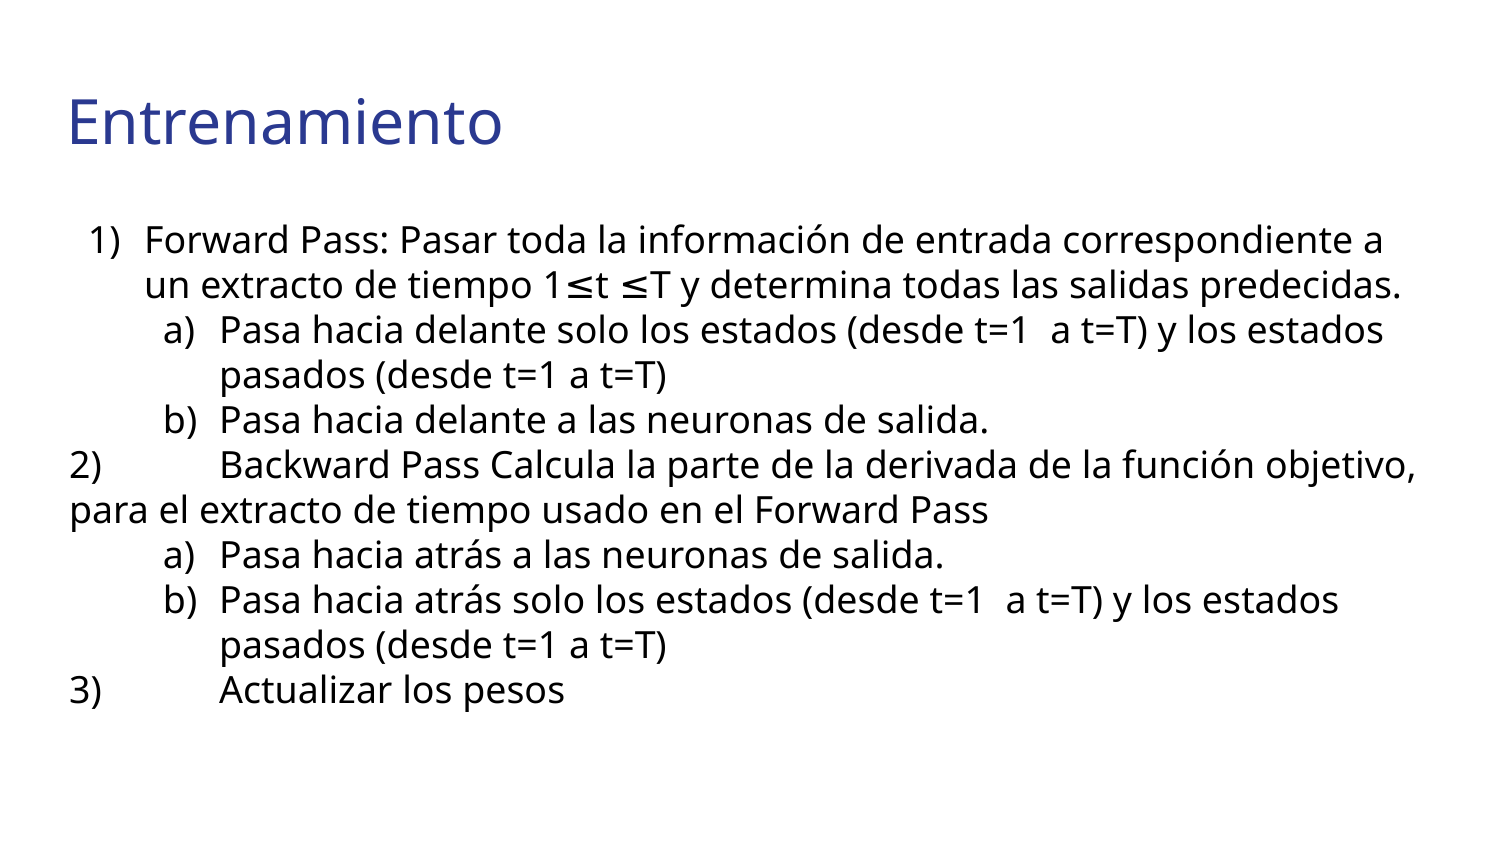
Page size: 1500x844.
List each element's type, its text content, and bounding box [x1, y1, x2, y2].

title Entrenamiento [51, 67, 1449, 167]
text_box Forward Pass: Pasar toda la información de entrada correspondiente a un extracto de tiempo 1≤t ≤T y determina todas las salidas predecidas. Pasa hacia delante solo los estados (desde t=1 a t=T) y los estados pasados (desde t=1 a t=T) Pasa hacia delante a las neuronas de salida. 2) Backward Pass Calcula la parte de la derivada de la función objetivo, para el extracto de tiempo usado en el Forward Pass Pasa hacia atrás a las neuronas de salida. Pasa hacia atrás solo los estados (desde t=1 a t=T) y los estados pasados (desde t=1 a t=T) 3) Actualizar los pesos [54, 201, 1452, 760]
